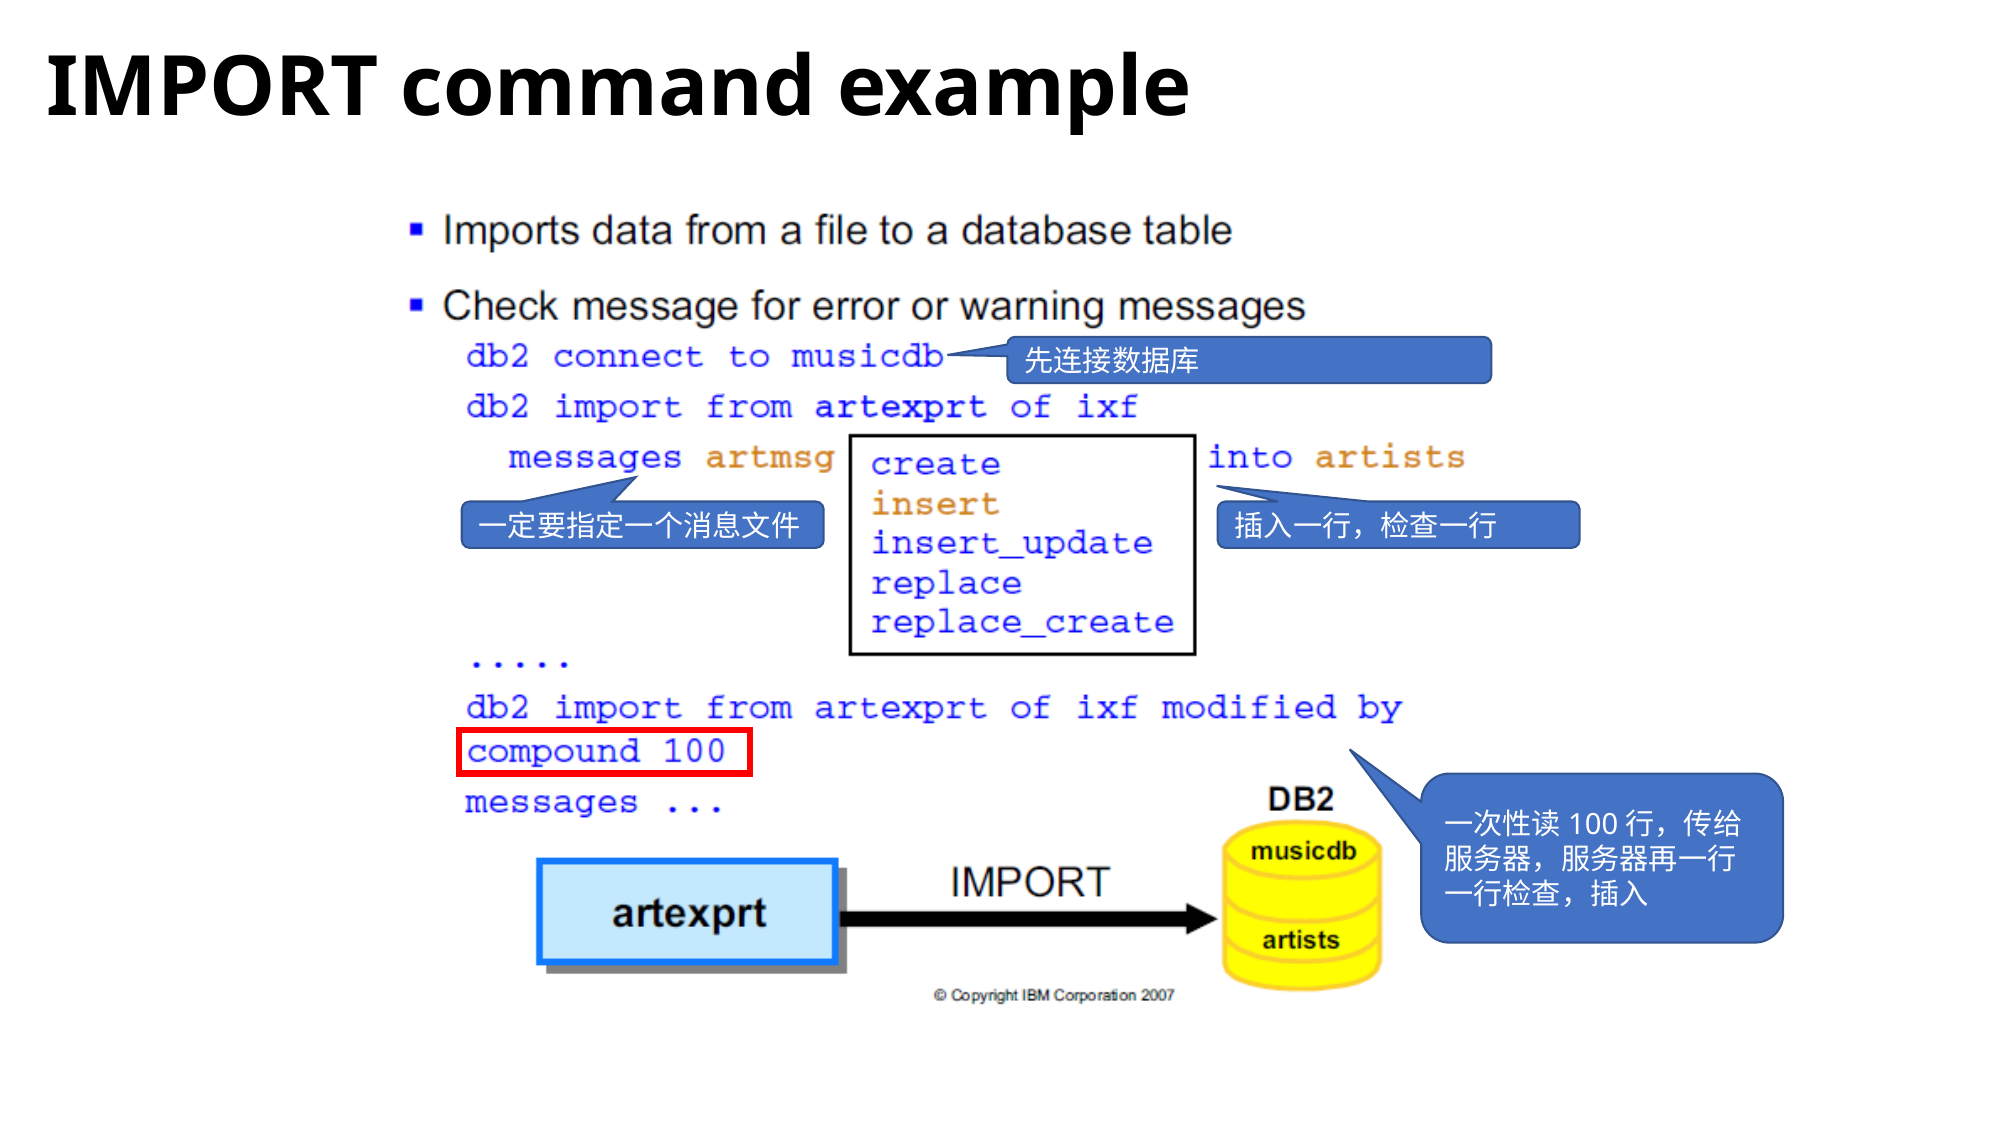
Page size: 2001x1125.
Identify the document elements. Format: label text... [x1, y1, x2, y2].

text_box IMPORT command example [31, 25, 1230, 140]
text_box 一次性读100行，传给服务器，服务器再一行一行检查，插入 [1617, 772, 1785, 944]
picture [397, 204, 1617, 1006]
